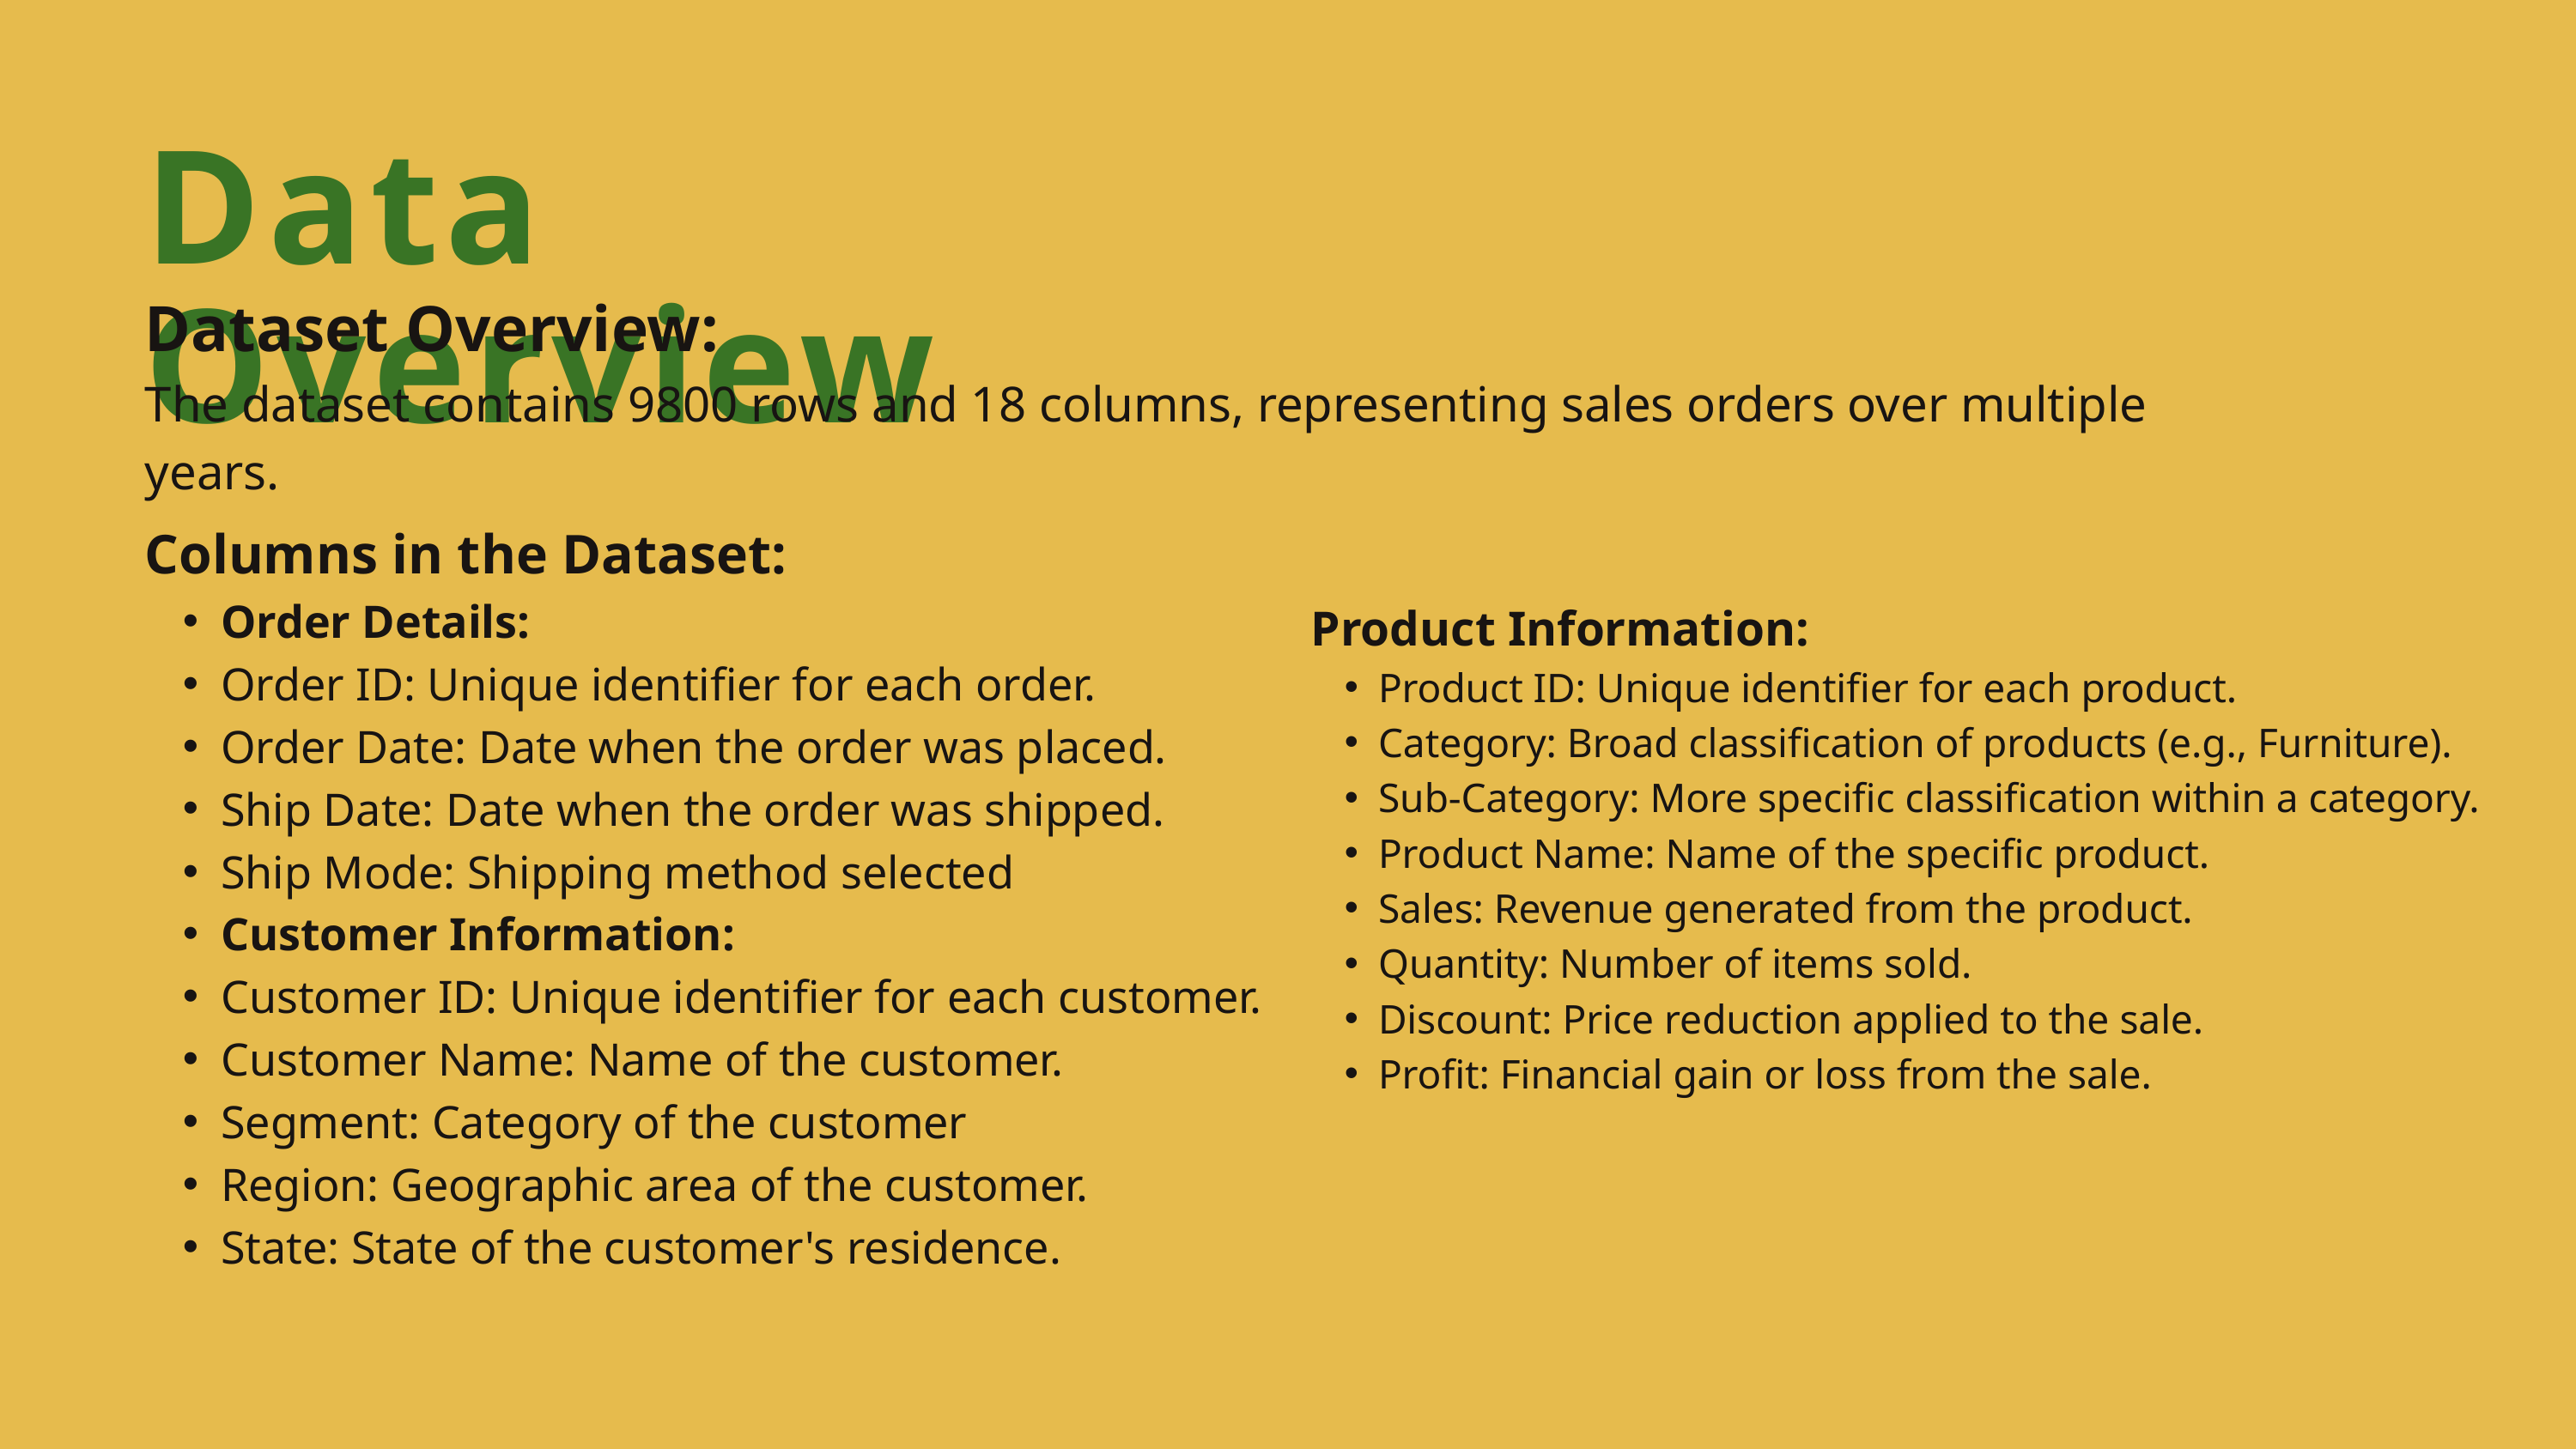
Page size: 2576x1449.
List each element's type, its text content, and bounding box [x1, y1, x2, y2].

text_box Product Information: Product ID: Unique identifier for each product. Category: Broad classification of products (e.g., Furniture). Sub-Category: More specific classification within a category. Product Name: Name of the specific product. Sales: Revenue generated from the product. Quantity: Number of items sold. Discount: Price reduction applied to the sale. Profit: Financial gain or loss from the sale. [1310, 588, 2576, 1152]
text_box Columns in the Dataset: Order Details: Order ID: Unique identifier for each order. Order Date: Date when the order was placed. Ship Date: Date when the order was shipped. Ship Mode: Shipping method selected Customer Information: Customer ID: Unique identifier for each customer. Customer Name: Name of the customer. Segment: Category of the customer Region: Geographic area of the customer. State: State of the customer's residence. [144, 509, 1581, 1379]
text_box Dataset Overview: The dataset contains 9800 rows and 18 columns, representing sales orders over multiple years. [144, 188, 2179, 567]
text_box Data Overview [144, 136, 1340, 188]
